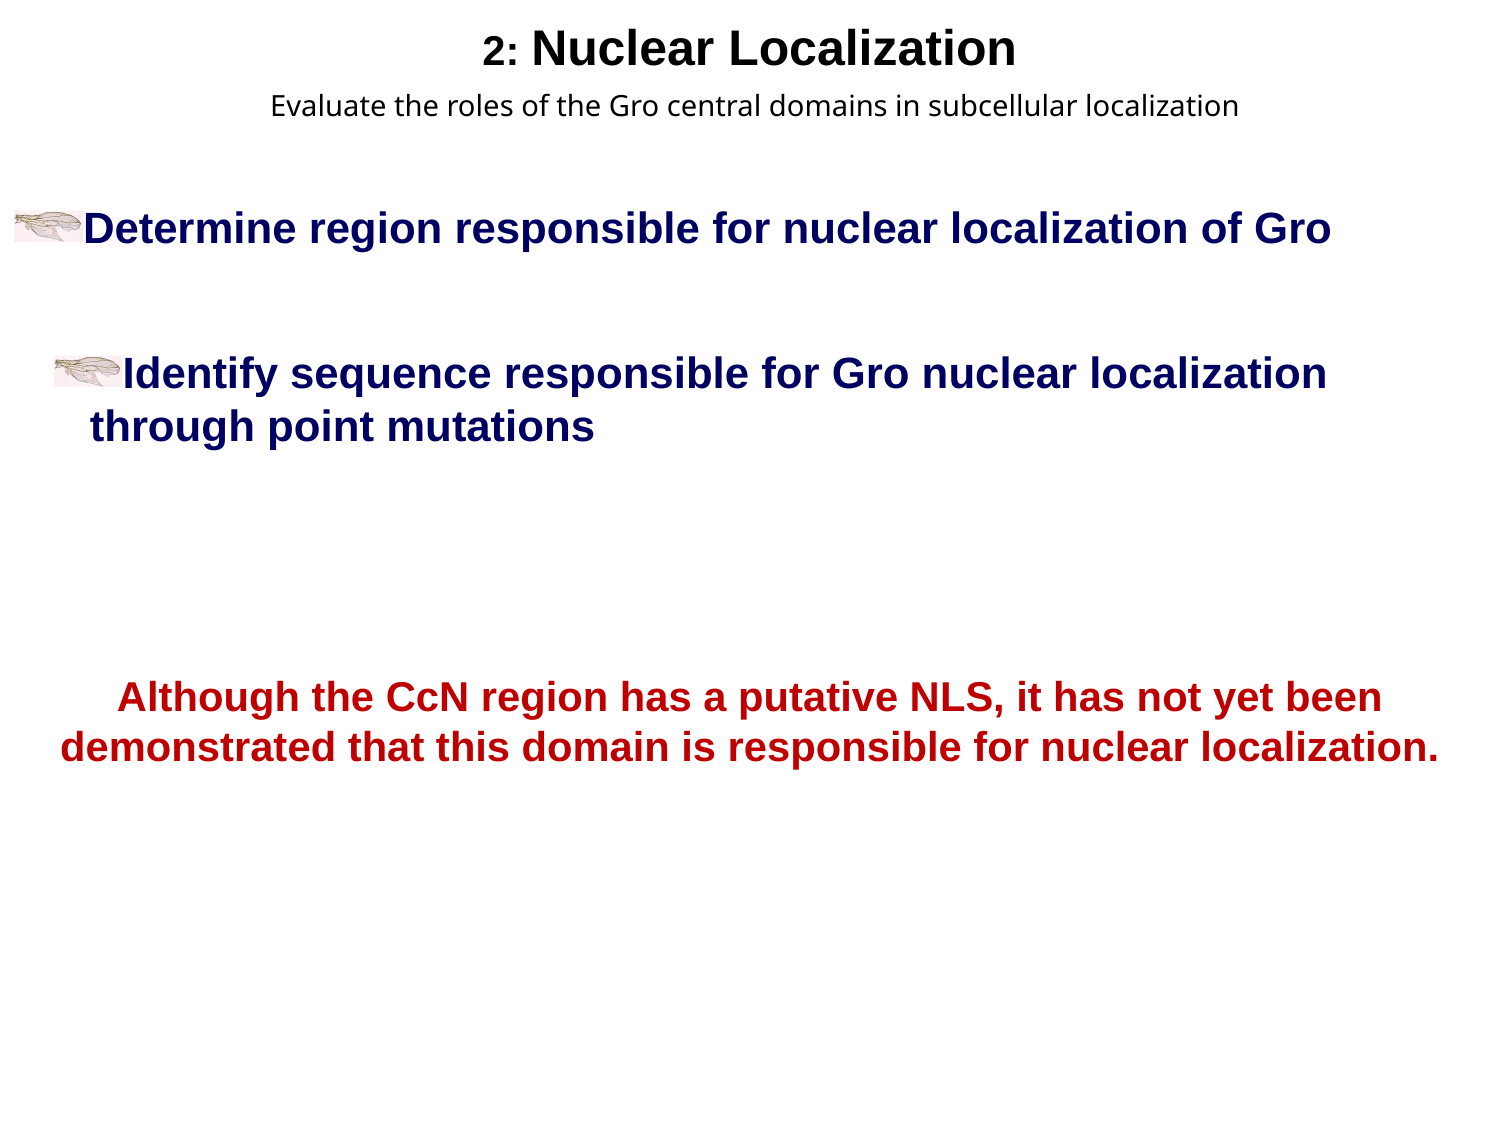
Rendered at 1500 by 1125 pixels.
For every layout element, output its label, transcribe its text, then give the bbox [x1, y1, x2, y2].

picture [14, 210, 84, 242]
text_box Although the CcN region has a putative NLS, it has not yet been demonstrated that this domain is responsible for nuclear localization. [0, 662, 1500, 778]
text_box Determine region responsible for nuclear localization of Gro Identify sequence responsible for Gro nuclear localization through point mutations [0, 62, 1500, 600]
picture [54, 355, 123, 387]
title 2: Nuclear Localization Evaluate the roles of the Gro central domains in subcellular localization [0, 0, 1500, 62]
